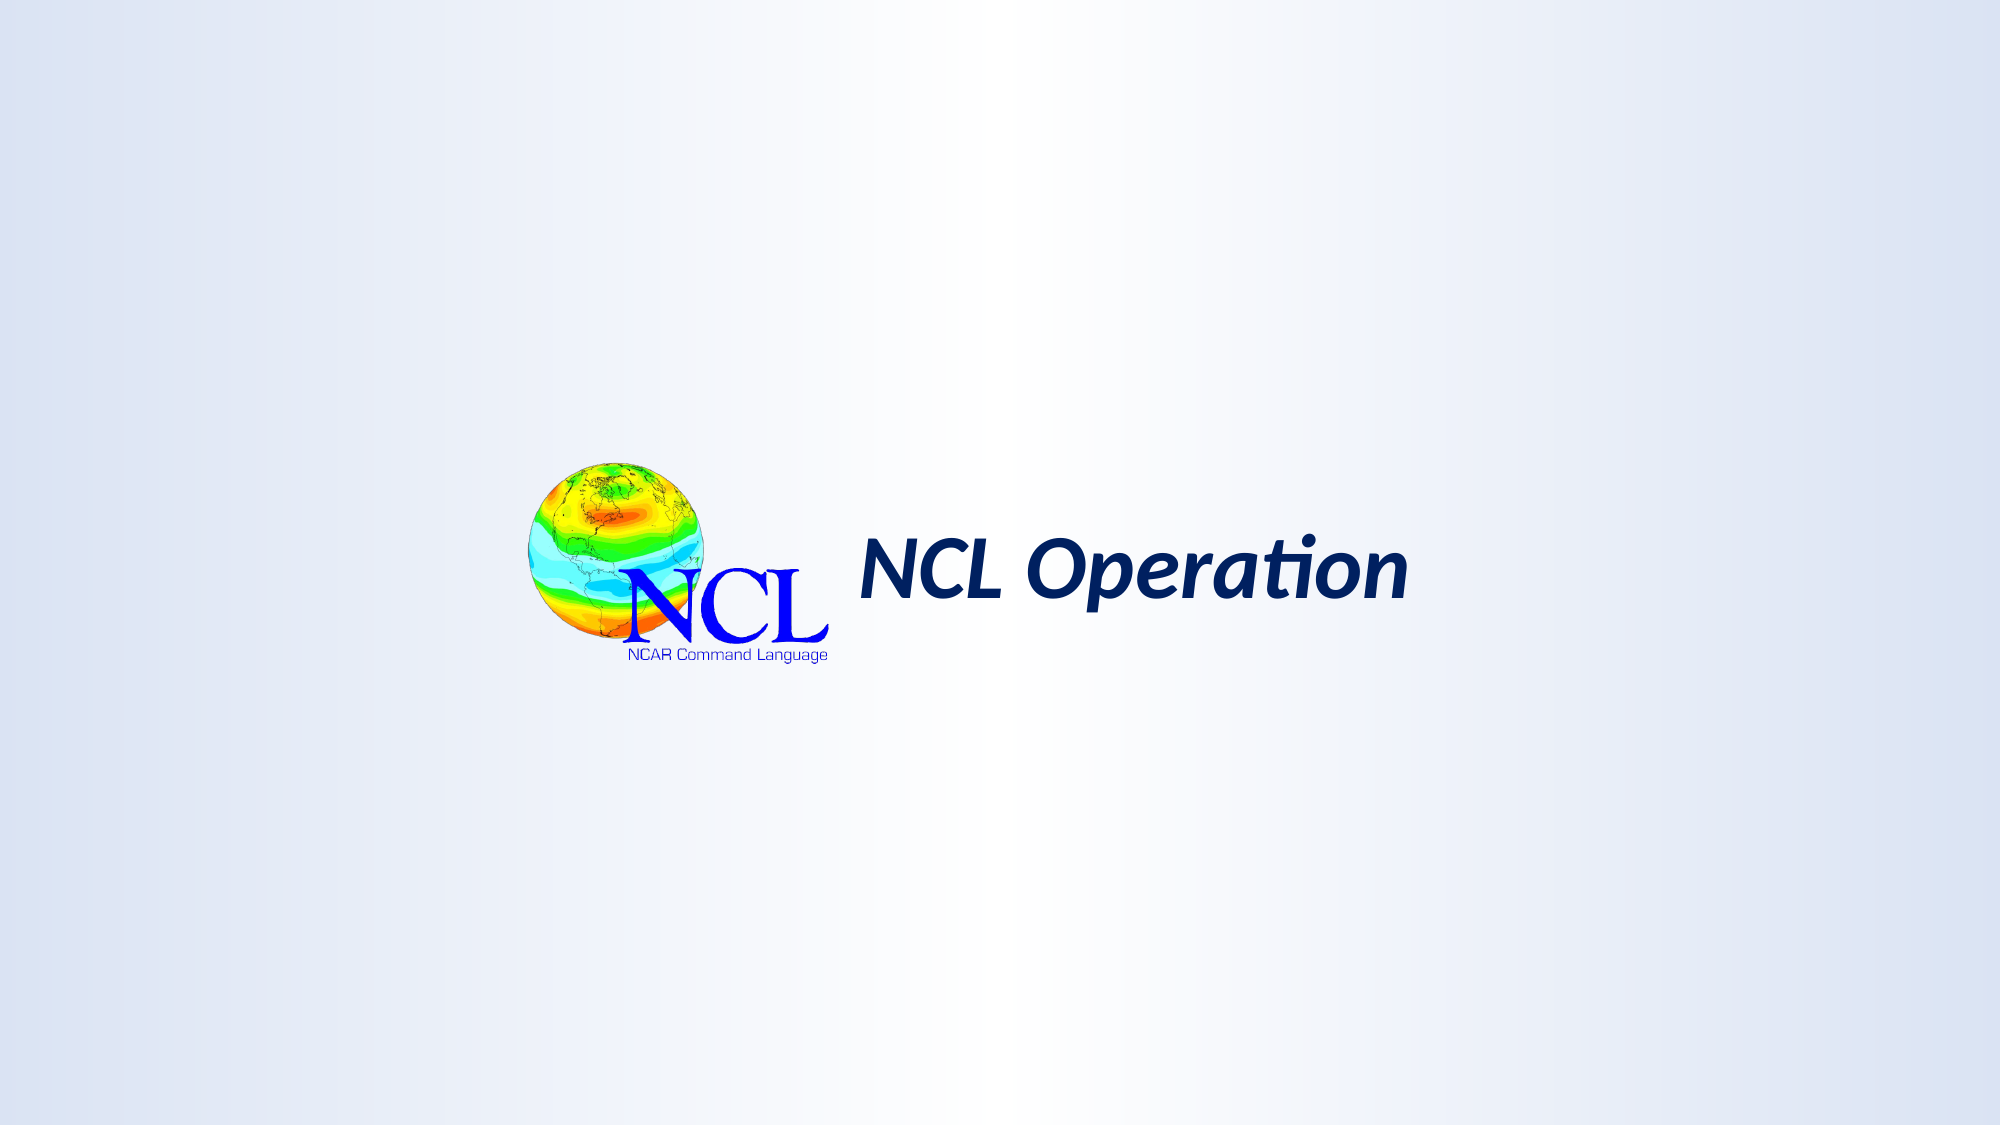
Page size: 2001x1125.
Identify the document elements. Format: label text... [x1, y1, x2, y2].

text_box [0, 0, 2000, 1125]
picture [520, 453, 841, 672]
text_box NCL Operation [843, 499, 1427, 624]
